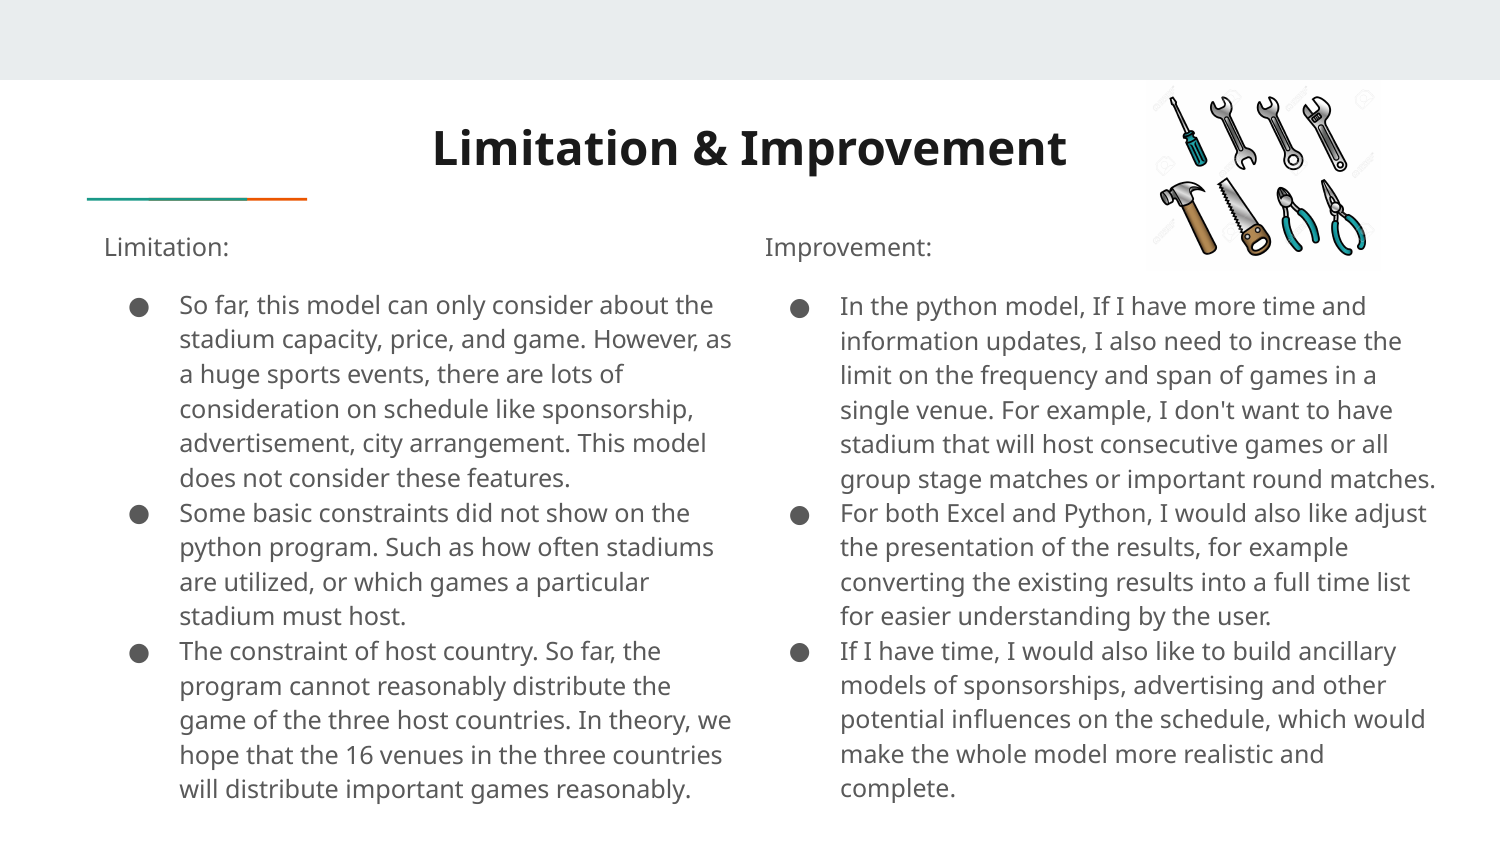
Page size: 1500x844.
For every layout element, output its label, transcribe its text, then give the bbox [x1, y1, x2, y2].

picture [1146, 80, 1381, 271]
text_box Improvement: In the python model, If I have more time and information updates, I also need to increase the limit on the frequency and span of games in a single venue. For example, I don't want to have stadium that will host consecutive games or all group stage matches or important round matches. For both Excel and Python, I would also like adjust the presentation of the results, for example converting the existing results into a full time list for easier understanding by the user. If I have time, I would also like to build ancillary models of sponsorships, advertising and other potential influences on the schedule, which would make the whole model more realistic and complete. [749, 212, 1460, 844]
title Limitation & Improvement [119, 102, 1141, 191]
list Limitation: So far, this model can only consider about the stadium capacity, price, and game. However, as a huge sports events, there are lots of consideration on schedule like sponsorship, advertisement, city arrangement. This model does not consider these features. Some basic constraints did not show on the python program. Such as how often stadiums are utilized, or which games a particular stadium must host. The constraint of host country. So far, the program cannot reasonably distribute the game of the three host countries. In theory, we hope that the 16 venues in the three countries will distribute important games reasonably. [88, 212, 749, 833]
